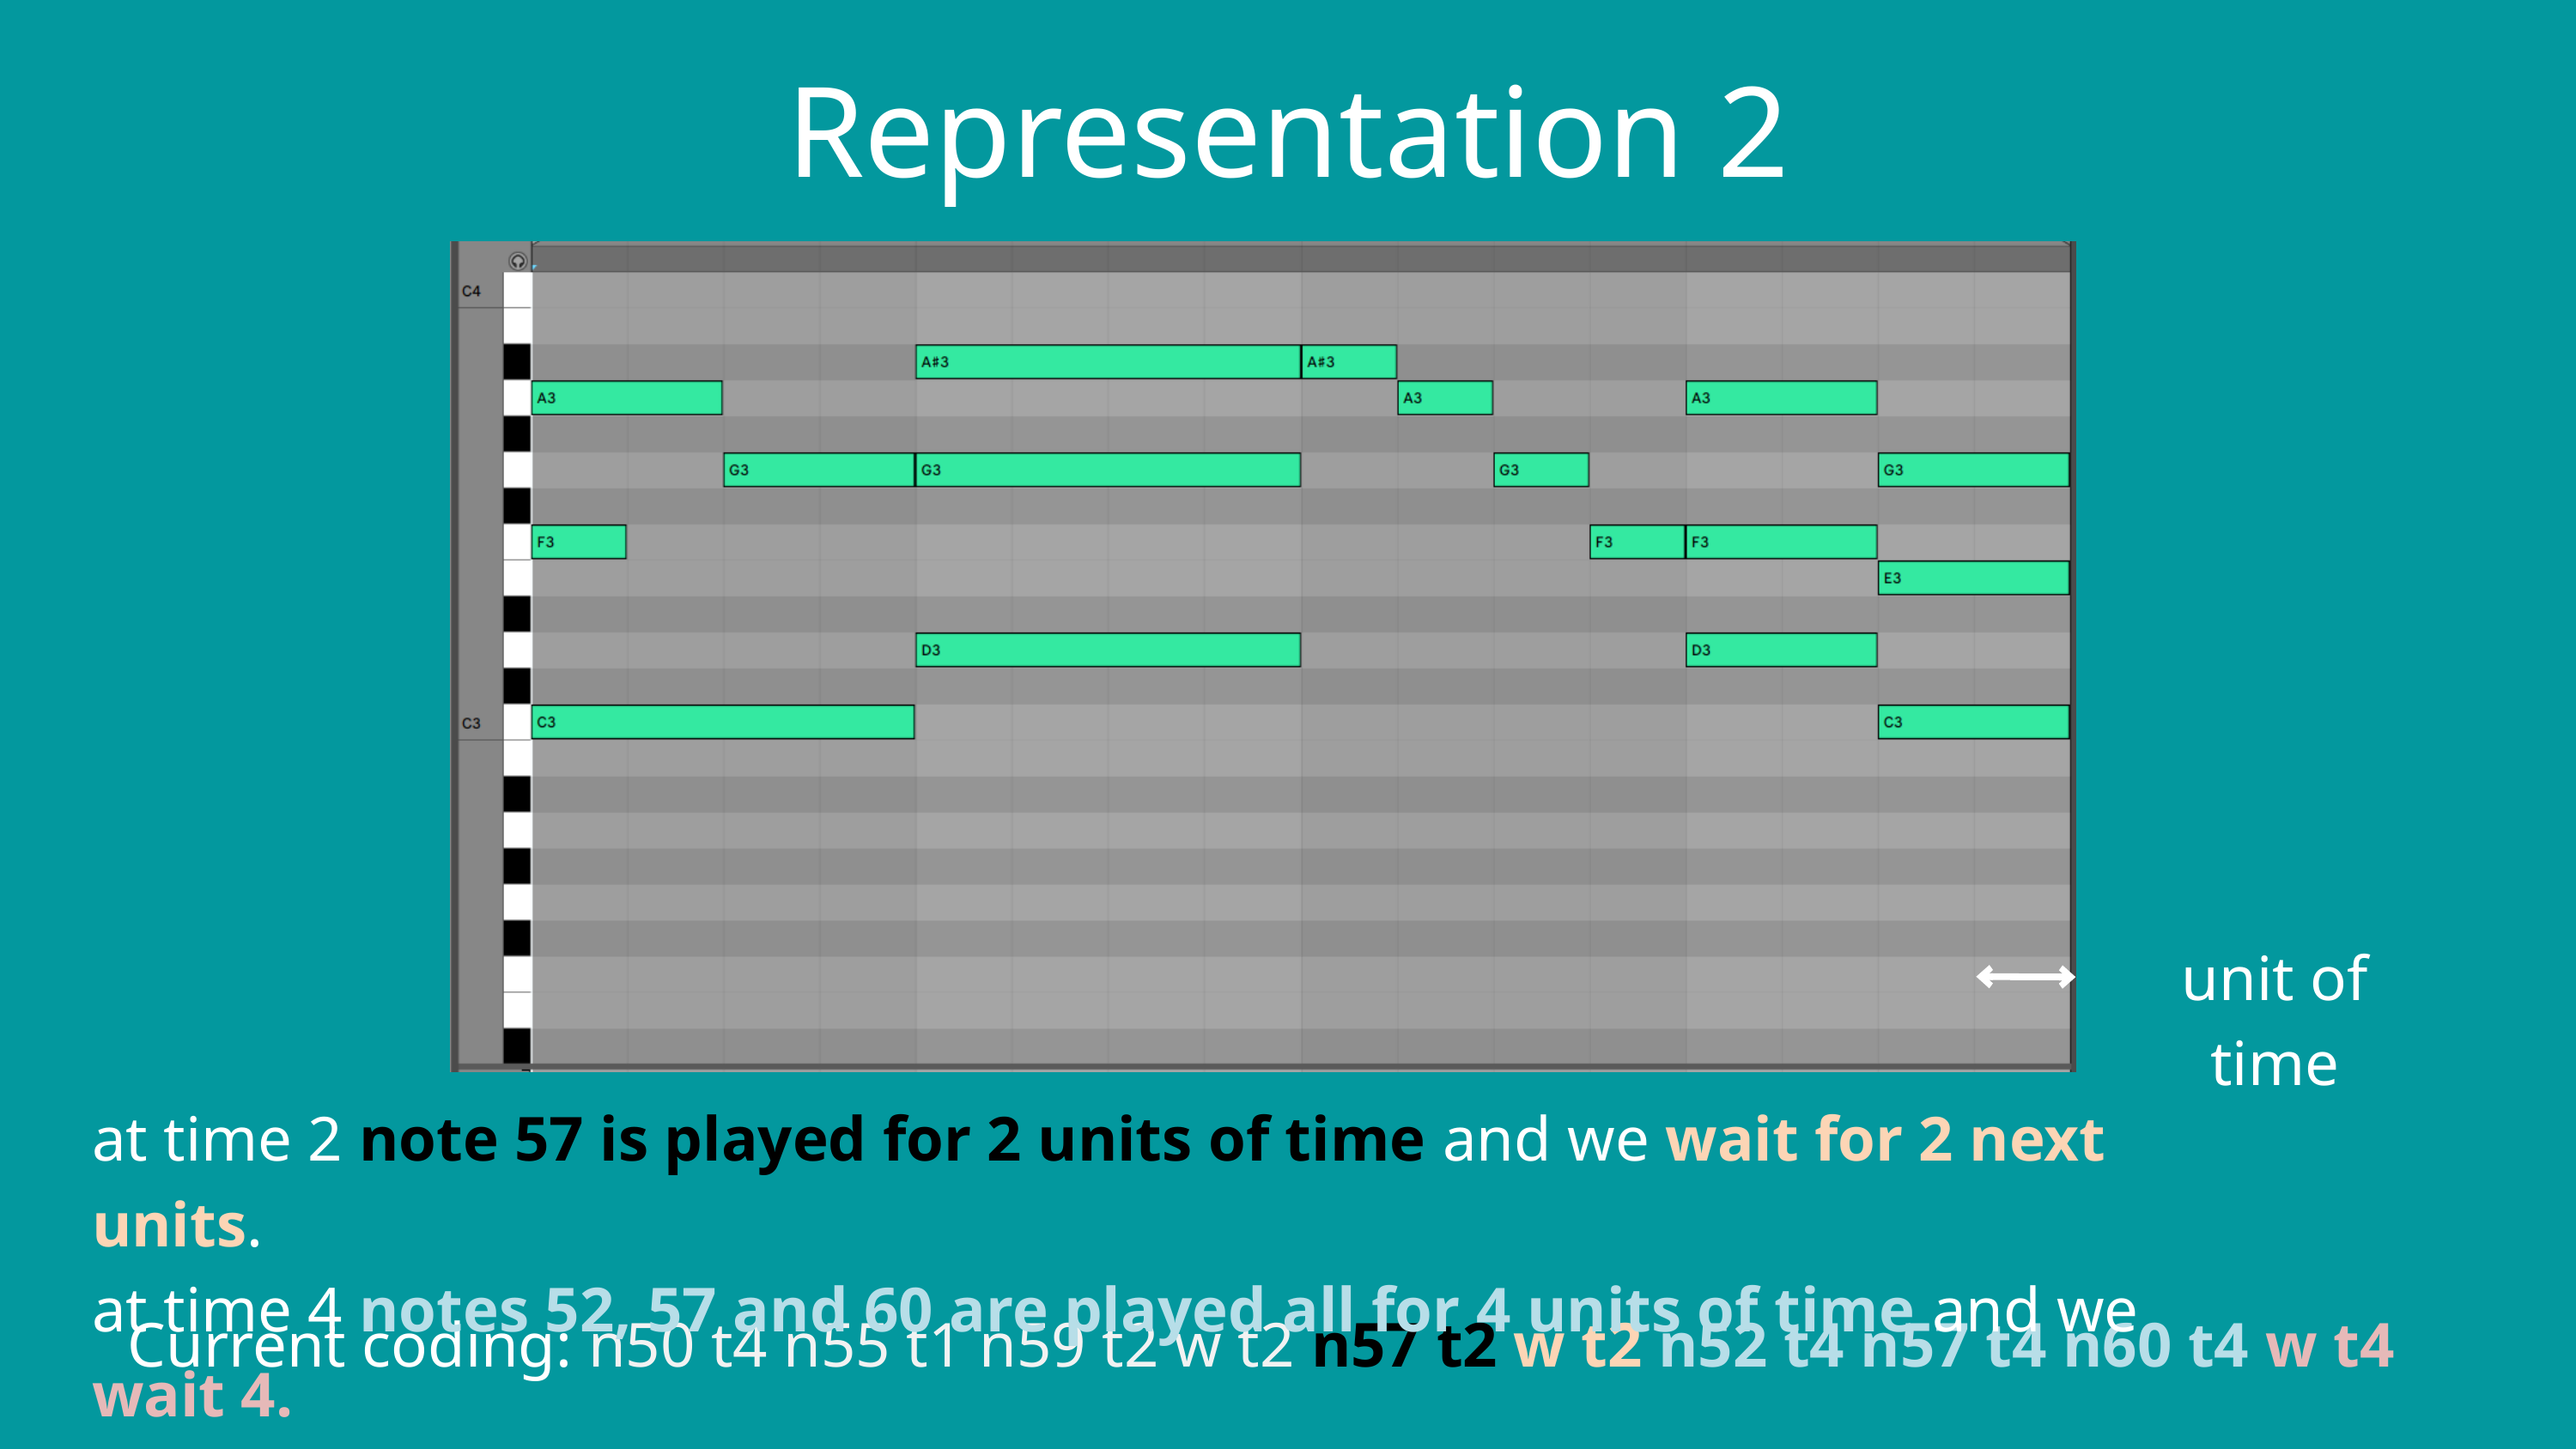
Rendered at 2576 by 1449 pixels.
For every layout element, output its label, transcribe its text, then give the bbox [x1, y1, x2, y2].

text_box at time 2 note 57 is played for 2 units of time and we wait for 2 next units. at time 4 notes 52, 57 and 60 are played all for 4 units of time and we wait 4. [92, 1088, 2190, 1429]
text_box unit of time [2118, 927, 2432, 1098]
text_box Representation 2 [729, 27, 1846, 203]
text_box Current coding: n50 t4 n55 t1 n59 t2 w t2 n57 t2 w t2 n52 t4 n57 t4 n60 t4 w t4 [2190, 1294, 2458, 1379]
picture [450, 241, 2076, 1072]
